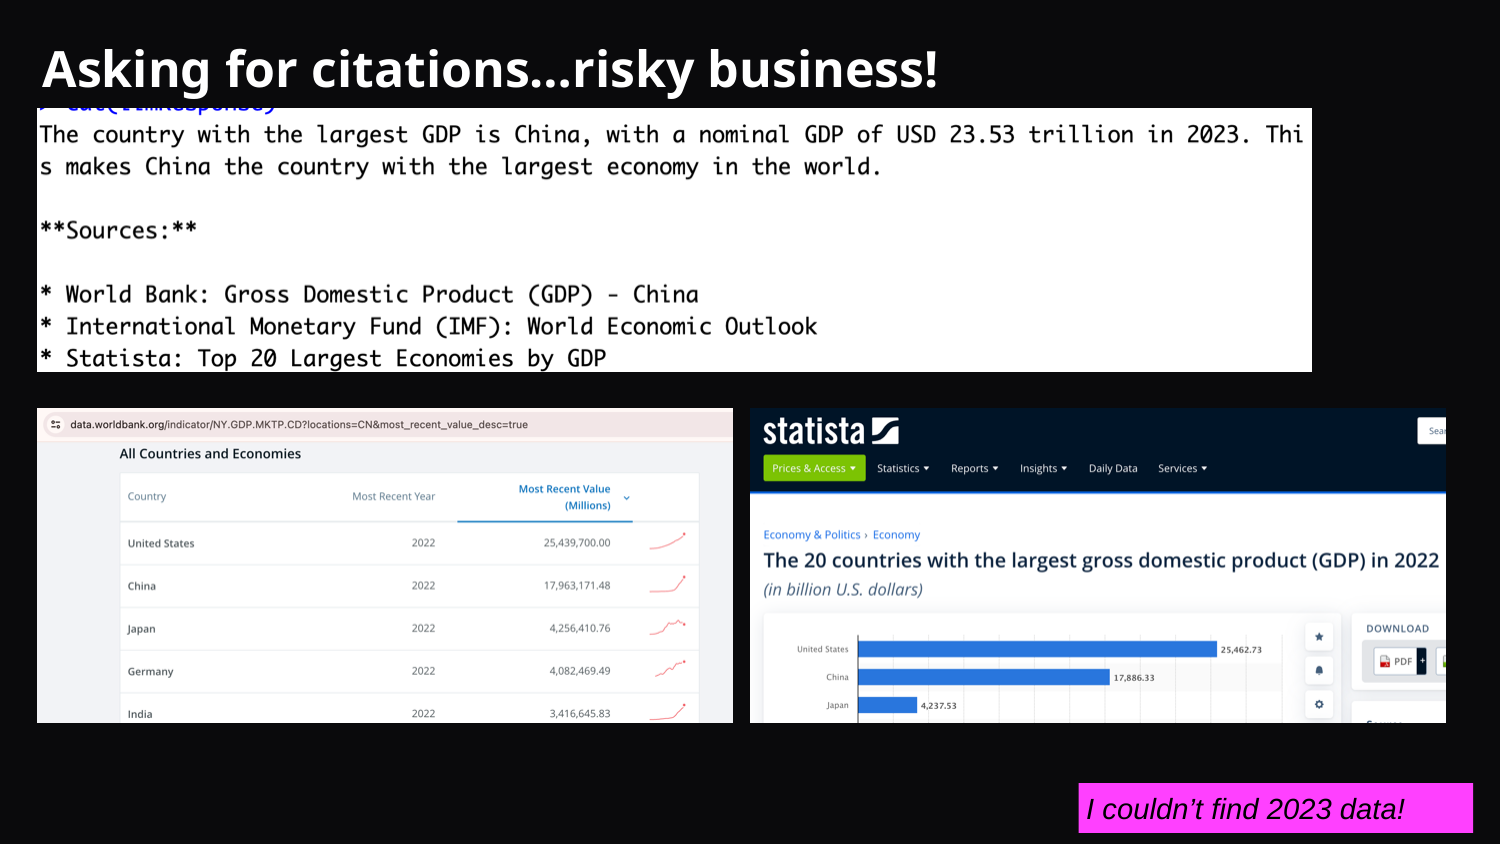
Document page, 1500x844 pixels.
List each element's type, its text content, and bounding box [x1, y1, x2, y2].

picture [36, 108, 1313, 372]
picture [36, 408, 733, 723]
text_box I couldn’t find 2023 data! [1078, 783, 1474, 833]
title Asking for citations…risky business! [36, 21, 1299, 107]
picture [749, 408, 1446, 723]
